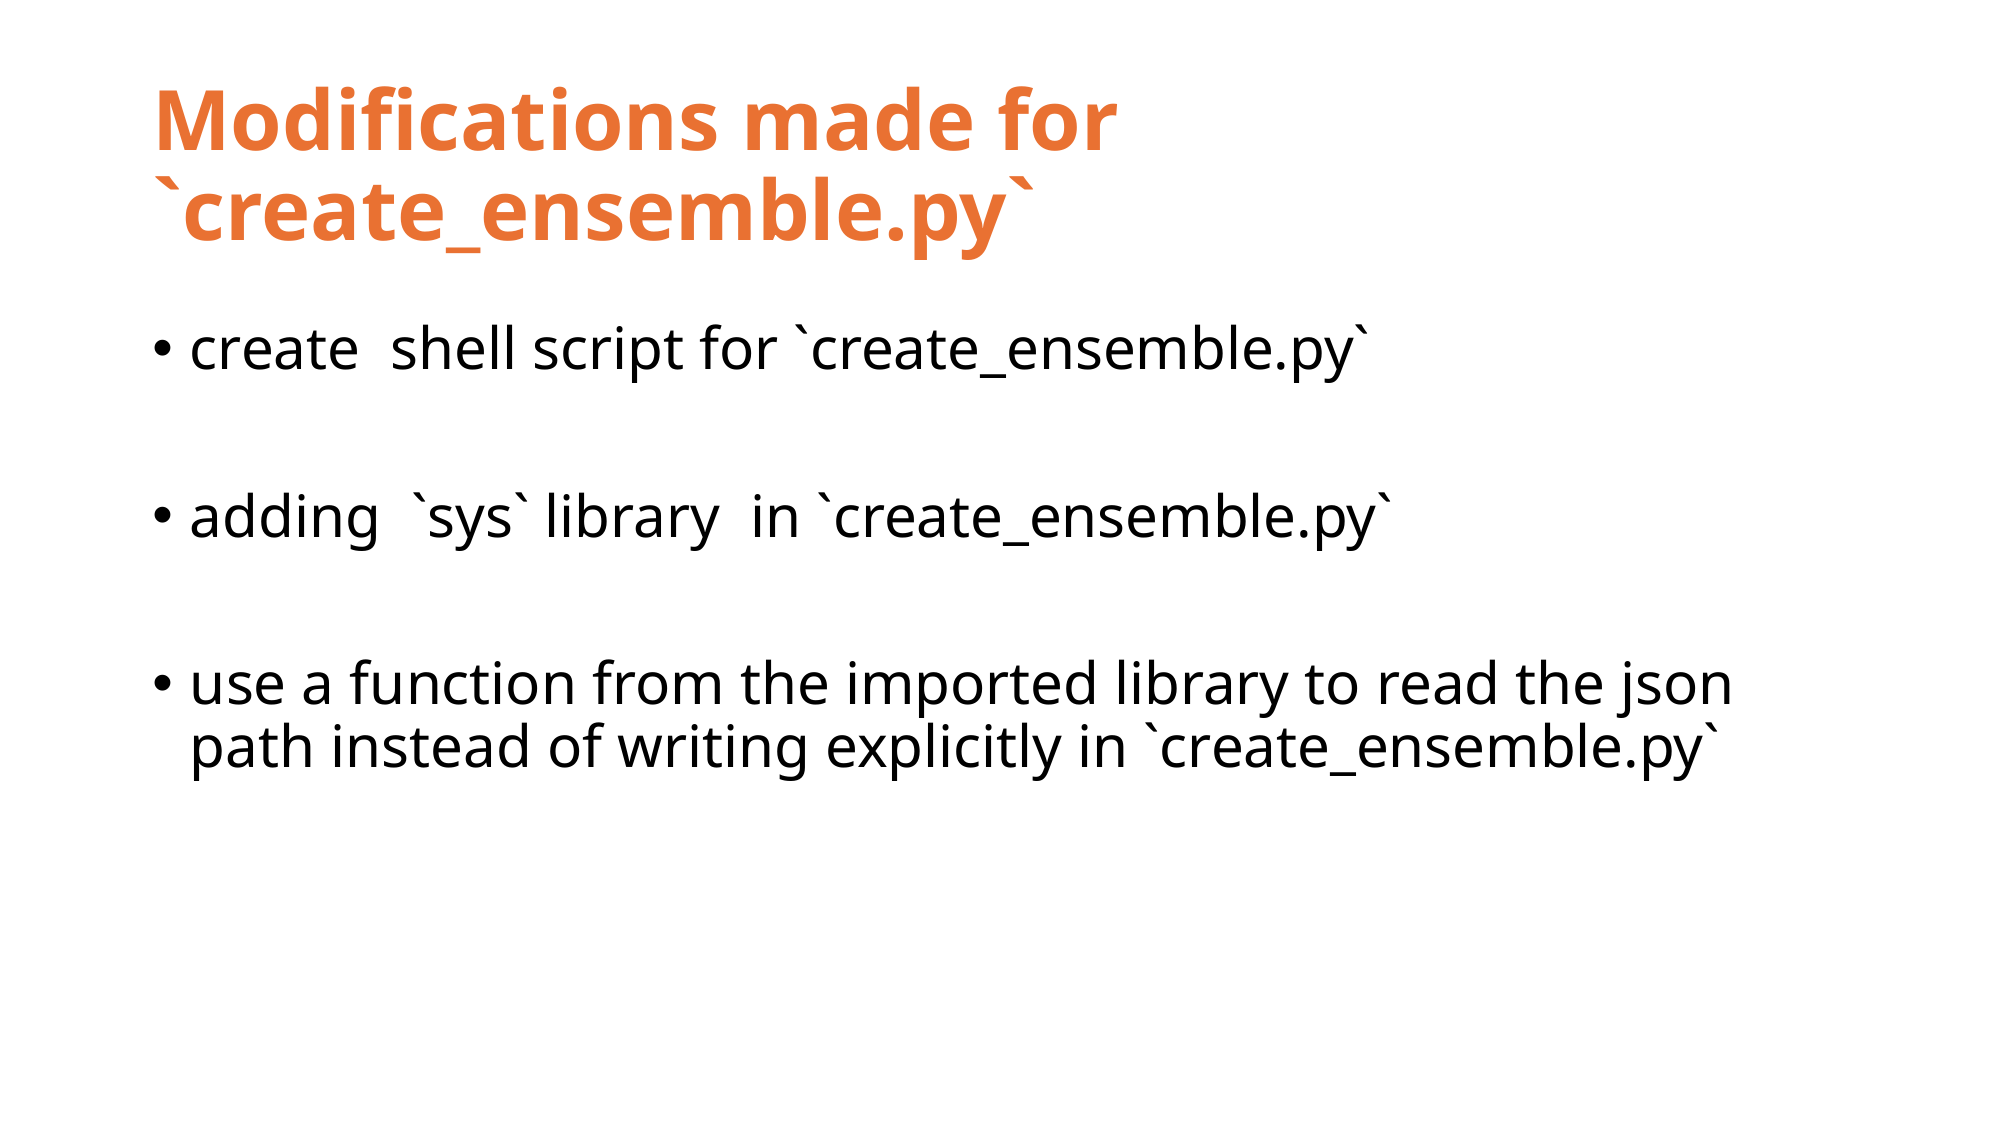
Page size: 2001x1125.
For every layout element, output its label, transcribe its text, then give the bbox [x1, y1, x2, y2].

title Modifications made for `create_ensemble.py` [137, 59, 1863, 278]
list create shell script for `create_ensemble.py` adding `sys` library in `create_ensemble.py` use a function from the imported library to read the json path instead of writing explicitly in `create_ensemble.py` [137, 311, 1863, 1026]
